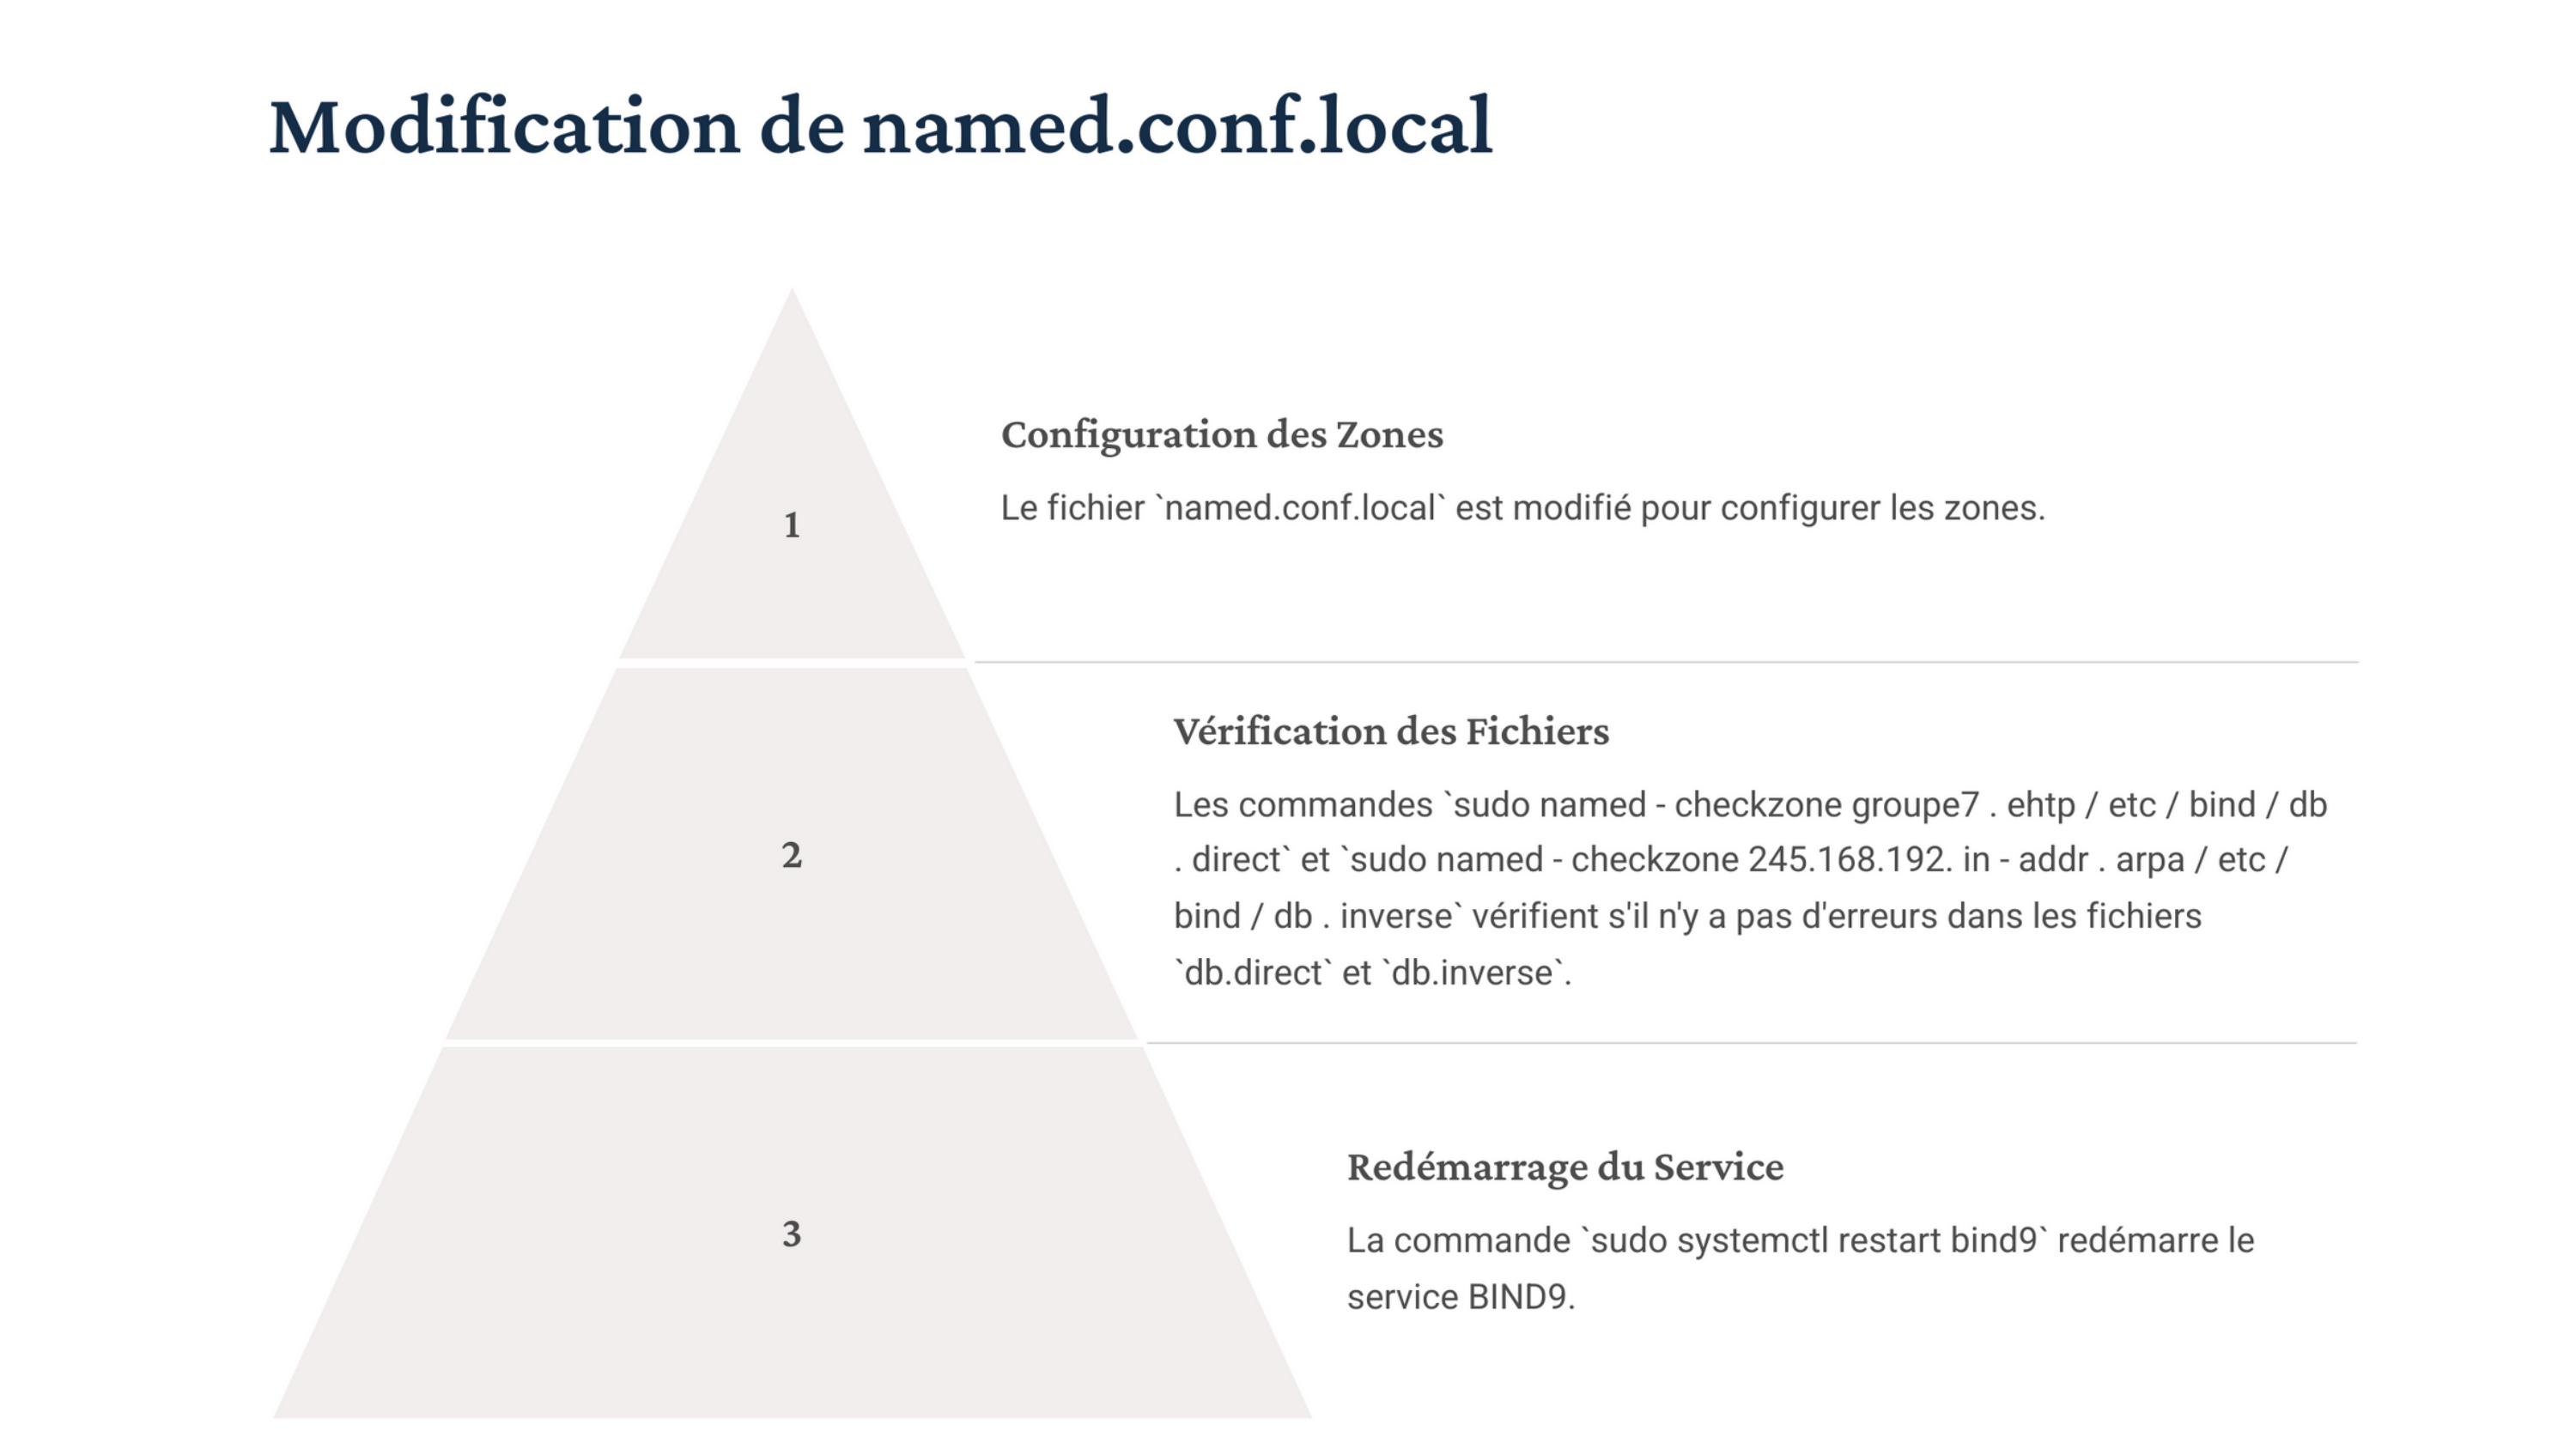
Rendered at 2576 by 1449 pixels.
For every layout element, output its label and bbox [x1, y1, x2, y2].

text_box [144, 0, 2490, 1449]
